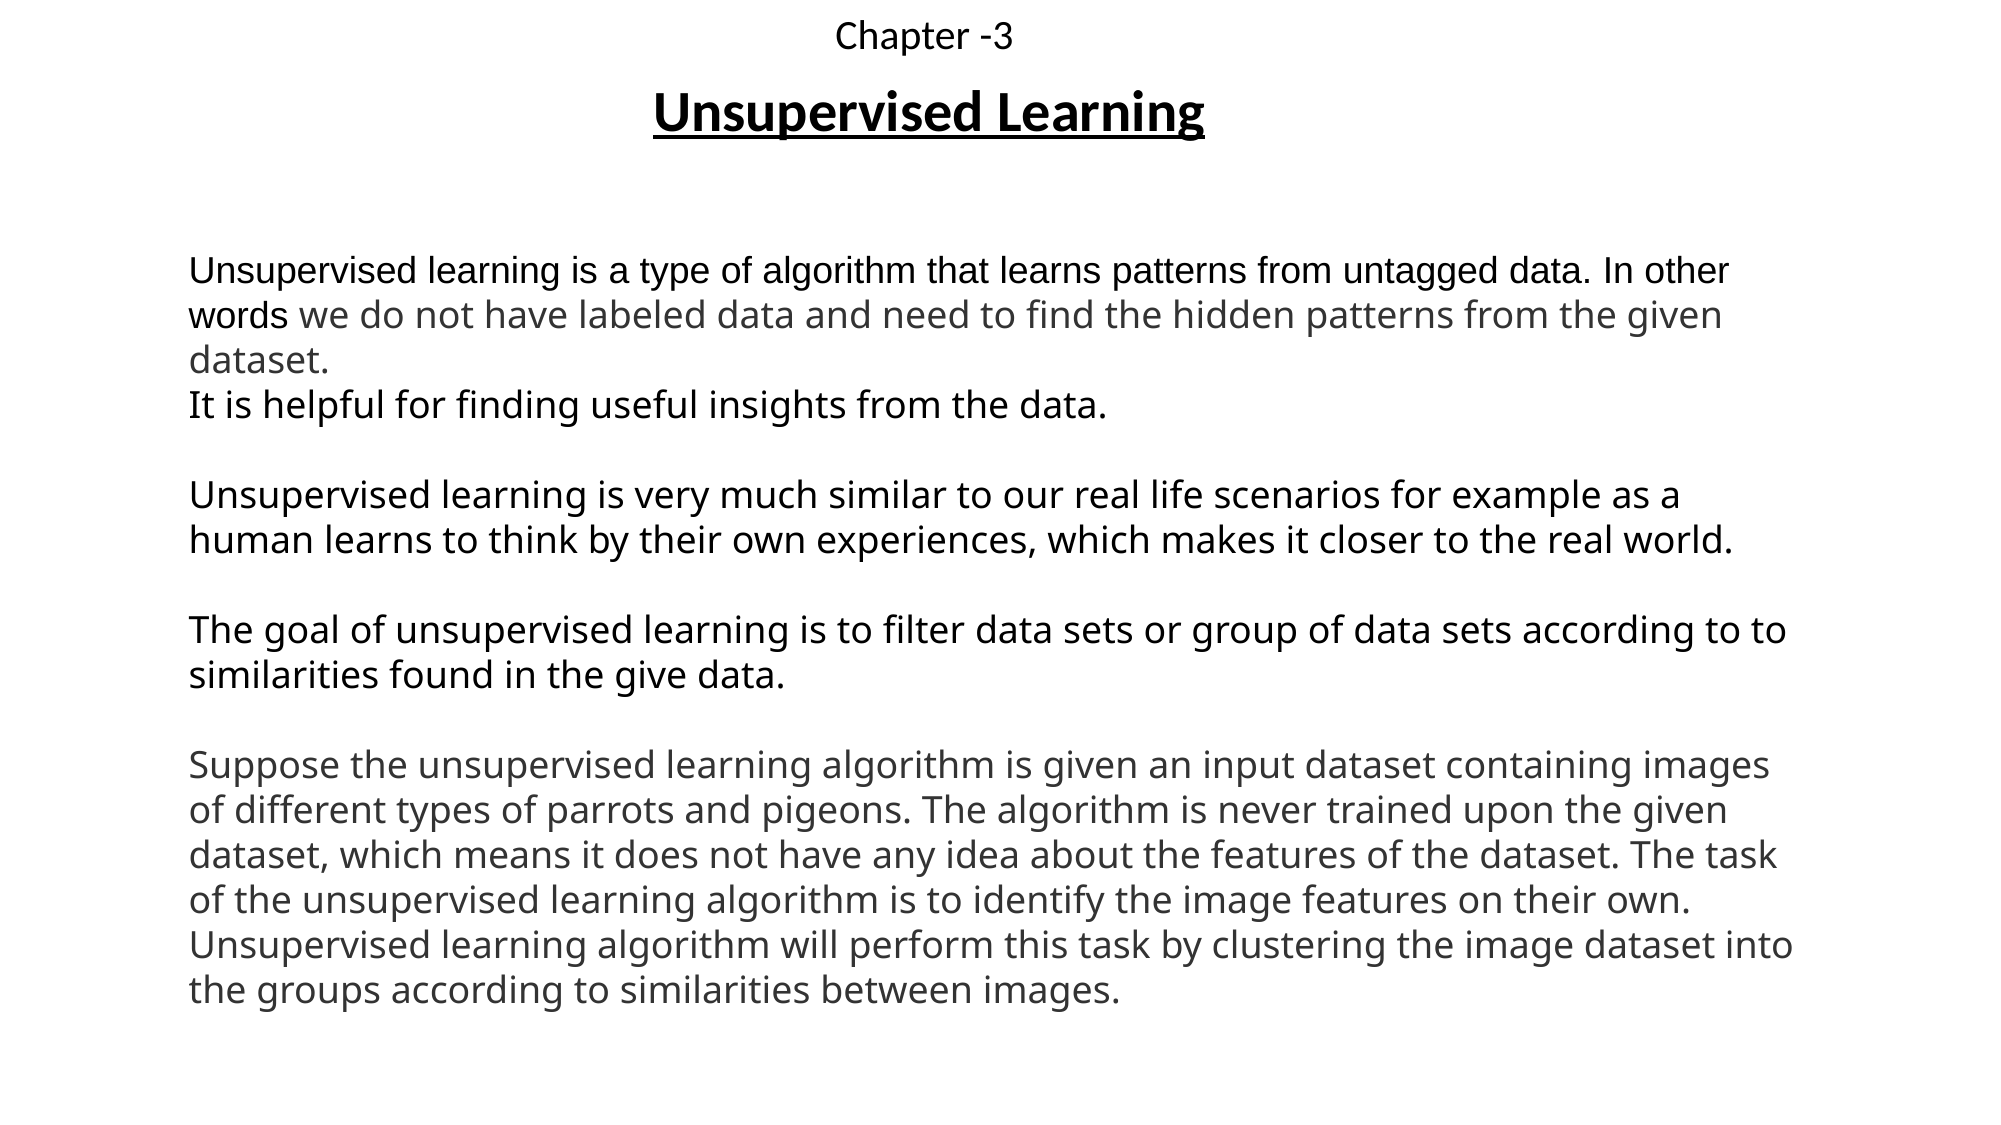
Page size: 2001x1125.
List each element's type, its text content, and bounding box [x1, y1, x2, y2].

text_box Chapter -3 [820, 0, 1029, 65]
text_box Unsupervised learning is a type of algorithm that learns patterns from untagged data. In other words we do not have labeled data and need to find the hidden patterns from the given dataset. It is helpful for finding useful insights from the data. Unsupervised learning is very much similar to our real life scenarios for example as a human learns to think by their own experiences, which makes it closer to the real world. The goal of unsupervised learning is to filter data sets or group of data sets according to to similarities found in the give data. Suppose the unsupervised learning algorithm is given an input dataset containing images of different types of parrots and pigeons. The algorithm is never trained upon the given dataset, which means it does not have any idea about the features of the dataset. The task of the unsupervised learning algorithm is to identify the image features on their own. Unsupervised learning algorithm will perform this task by clustering the image dataset into the groups according to similarities between images. [173, 238, 1827, 1064]
text_box Unsupervised Learning [422, 65, 1235, 151]
